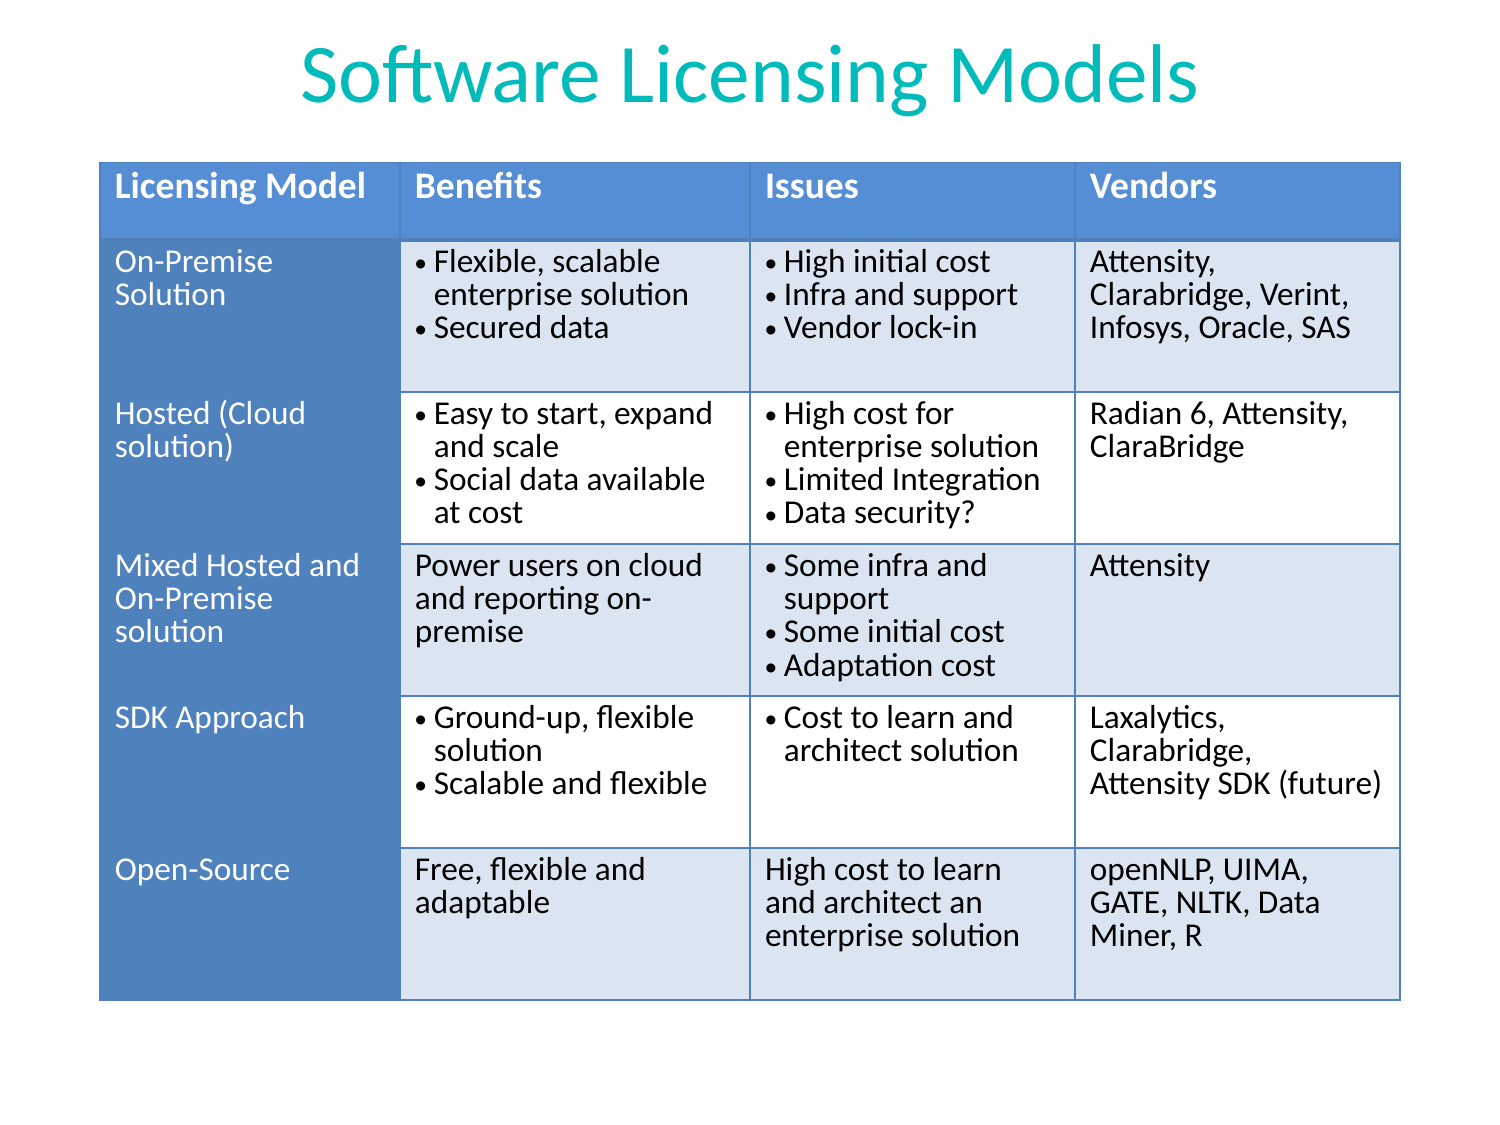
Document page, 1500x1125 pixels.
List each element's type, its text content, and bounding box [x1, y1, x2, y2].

table_cell Hosted (Cloud solution) [101, 393, 399, 543]
table_cell Radian 6, Attensity, ClaraBridge [1076, 393, 1399, 543]
table_cell Flexible, scalable enterprise solution Secured data [401, 242, 749, 391]
table_cell Attensity, Clarabridge, Verint, Infosys, Oracle, SAS [1076, 242, 1399, 391]
table_cell Laxalytics, Clarabridge, Attensity SDK (future) [1076, 697, 1399, 847]
table_cell On-Premise Solution [101, 242, 399, 391]
table_cell openNLP, UIMA, GATE, NLTK, Data Miner, R [1076, 849, 1399, 999]
title Software Licensing Models [0, 0, 1500, 138]
table_cell High cost to learn and architect an enterprise solution [751, 849, 1074, 999]
table_header Benefits [401, 163, 749, 238]
table_cell High initial cost Infra and support Vendor lock-in [751, 242, 1074, 391]
table_cell Free, flexible and adaptable [401, 849, 749, 999]
table_cell Some infra and support Some initial cost Adaptation cost [751, 545, 1074, 695]
table_cell Easy to start, expand and scale Social data available at cost [401, 393, 749, 543]
table_cell SDK Approach [101, 697, 399, 847]
table_cell Open-Source [101, 849, 399, 999]
table_header Licensing Model [101, 163, 399, 238]
table_cell Attensity [1076, 545, 1399, 695]
table_header Vendors [1076, 163, 1399, 238]
table_header Issues [751, 163, 1074, 238]
table_cell Mixed Hosted and On-Premise solution [101, 545, 399, 695]
table_cell Power users on cloud and reporting on-premise [401, 545, 749, 695]
table_cell Cost to learn and architect solution [751, 697, 1074, 847]
table_cell Ground-up, flexible solution Scalable and flexible [401, 697, 749, 847]
table_cell High cost for enterprise solution Limited Integration Data security? [751, 393, 1074, 543]
